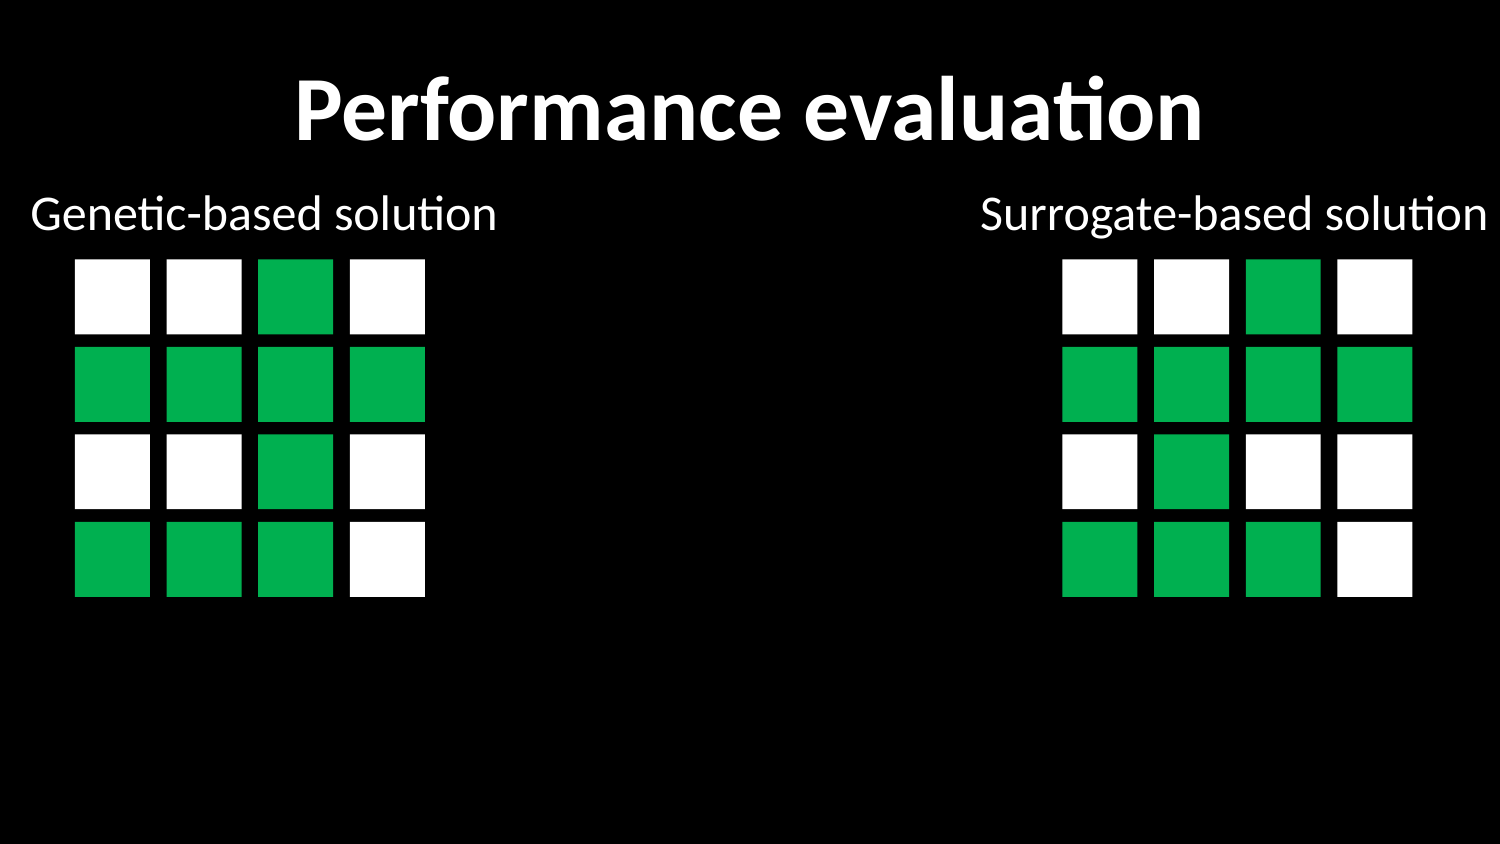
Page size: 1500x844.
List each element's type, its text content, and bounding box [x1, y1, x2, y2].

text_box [1062, 259, 1413, 598]
title Performance evaluation [75, 33, 1425, 175]
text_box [74, 259, 426, 598]
text_box Surrogate-based solution [965, 172, 1500, 248]
text_box Genetic-based solution [15, 172, 513, 248]
